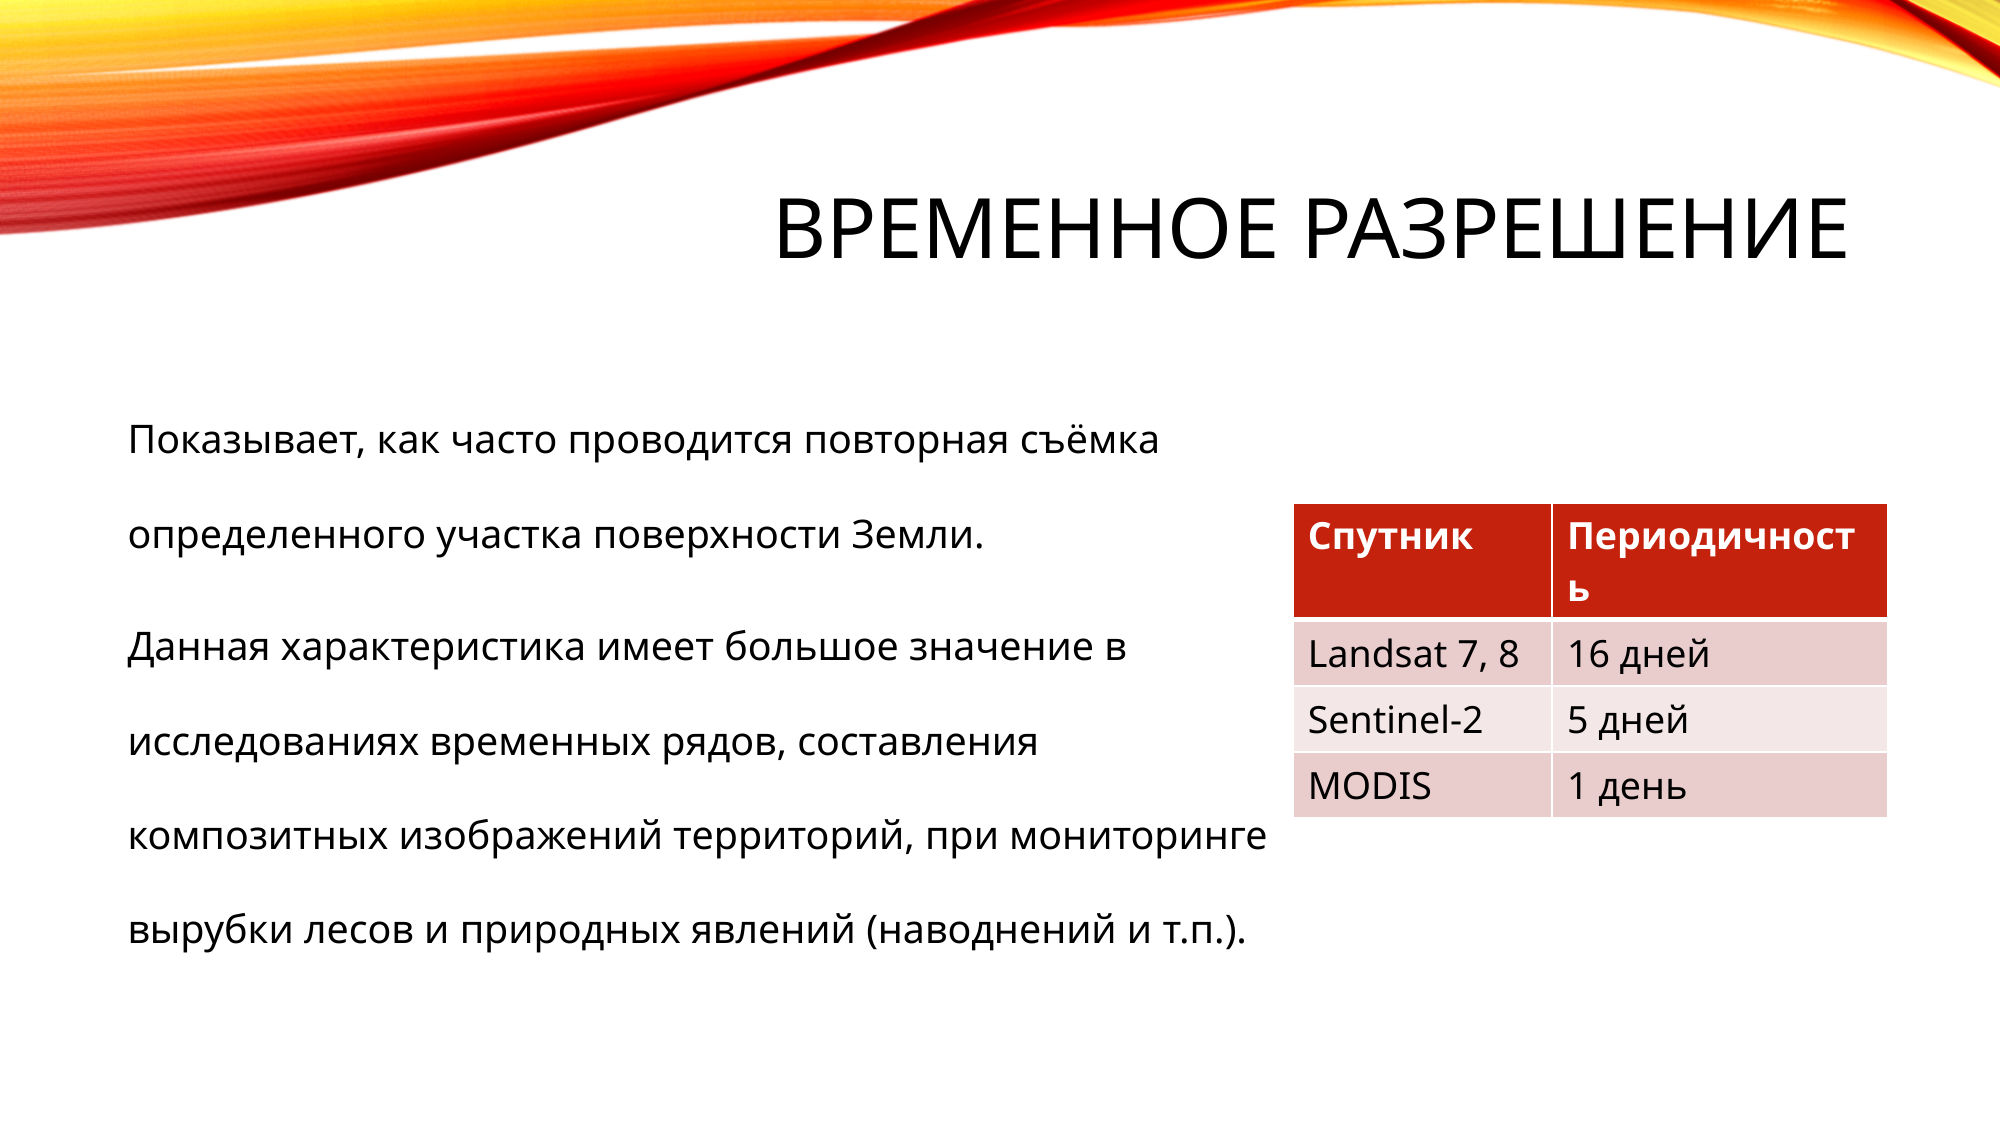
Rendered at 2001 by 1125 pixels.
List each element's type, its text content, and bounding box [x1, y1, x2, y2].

table_cell Sentinel-2 [1294, 687, 1551, 751]
list Показывает, как часто проводится повторная съёмка определенного участка поверхности Земли. Данная характеристика имеет большое значение в исследованиях временных рядов, составления композитных изображений территорий, при мониторинге вырубки лесов и природных явлений (наводнений и т.п.). [112, 359, 1293, 1059]
table_header Спутник [1294, 504, 1551, 617]
table_cell 1 день [1553, 753, 1887, 817]
picture [0, 0, 2000, 237]
table_cell 16 дней [1553, 622, 1887, 685]
table_cell Landsat 7, 8 [1294, 622, 1551, 685]
table_cell MODIS [1294, 753, 1551, 817]
title Временное разрешение [474, 125, 1888, 338]
table_header Периодичность [1553, 504, 1887, 617]
table_cell 5 дней [1553, 687, 1887, 751]
